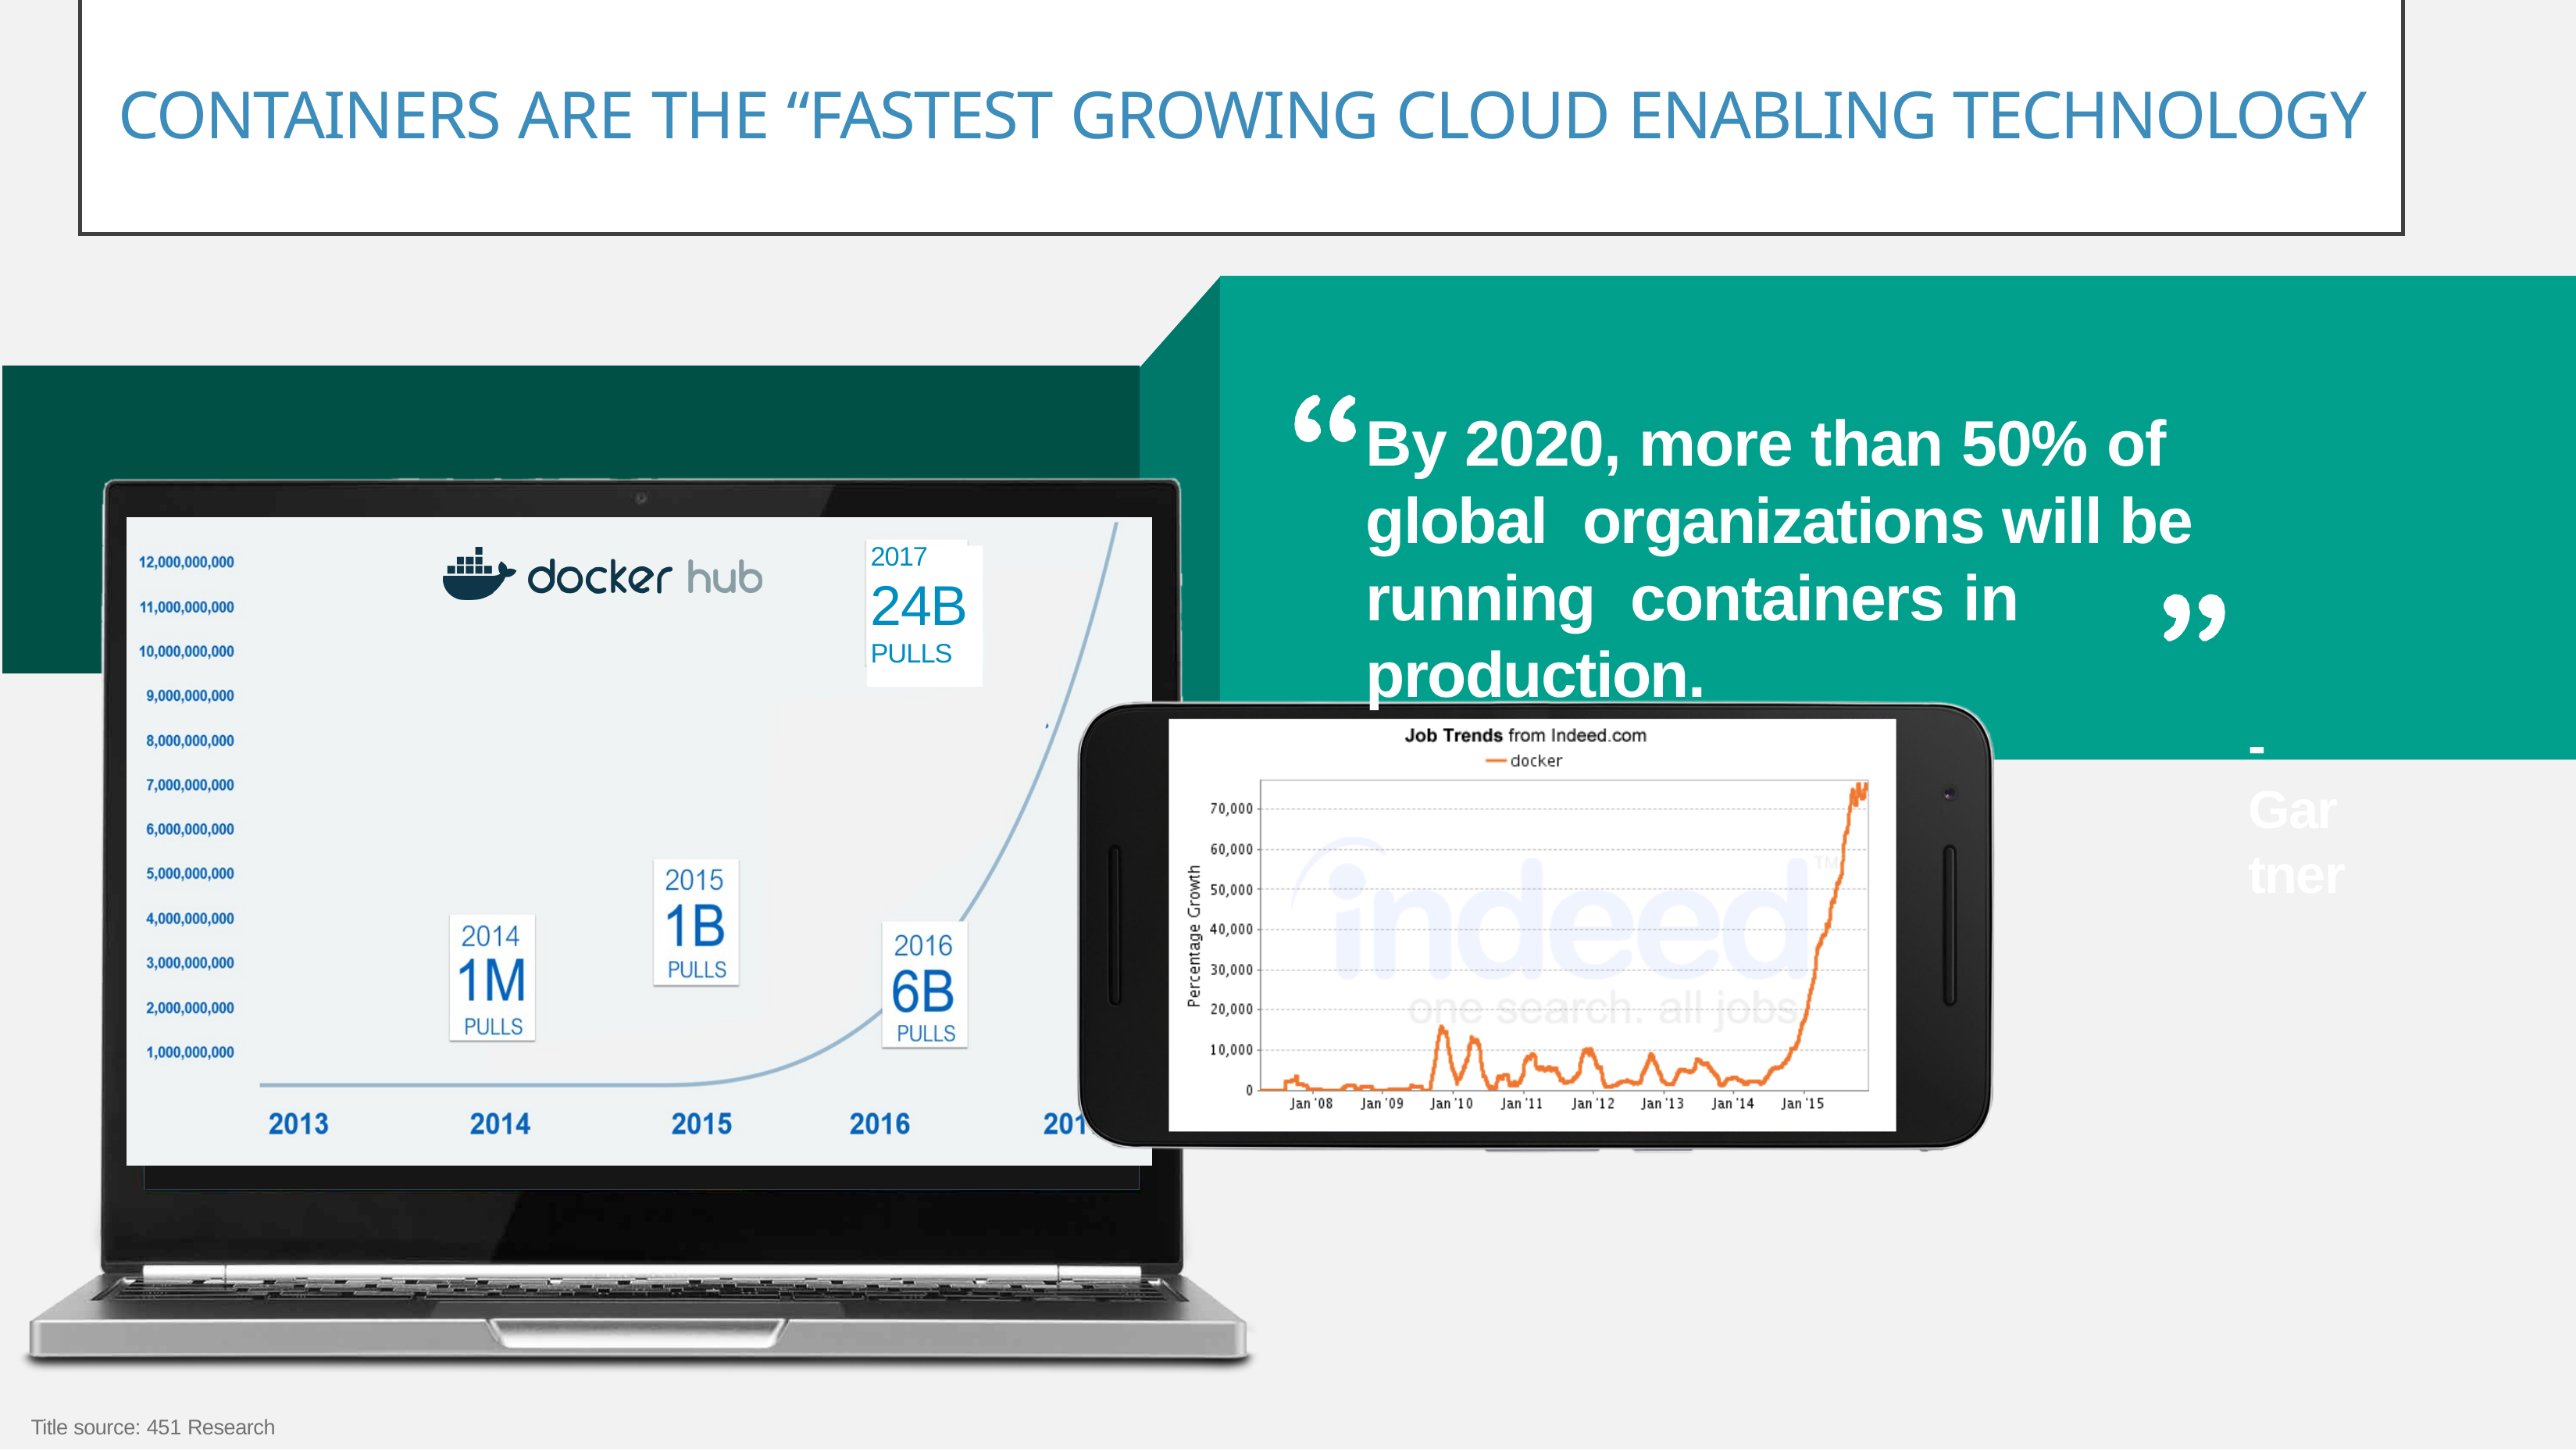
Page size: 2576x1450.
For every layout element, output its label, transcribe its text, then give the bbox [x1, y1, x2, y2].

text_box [0, 276, 2576, 1437]
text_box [443, 547, 2040, 1193]
title Containers are the “Fastest Growing Cloud Enabling TECHNOLOGY [78, 0, 2405, 236]
